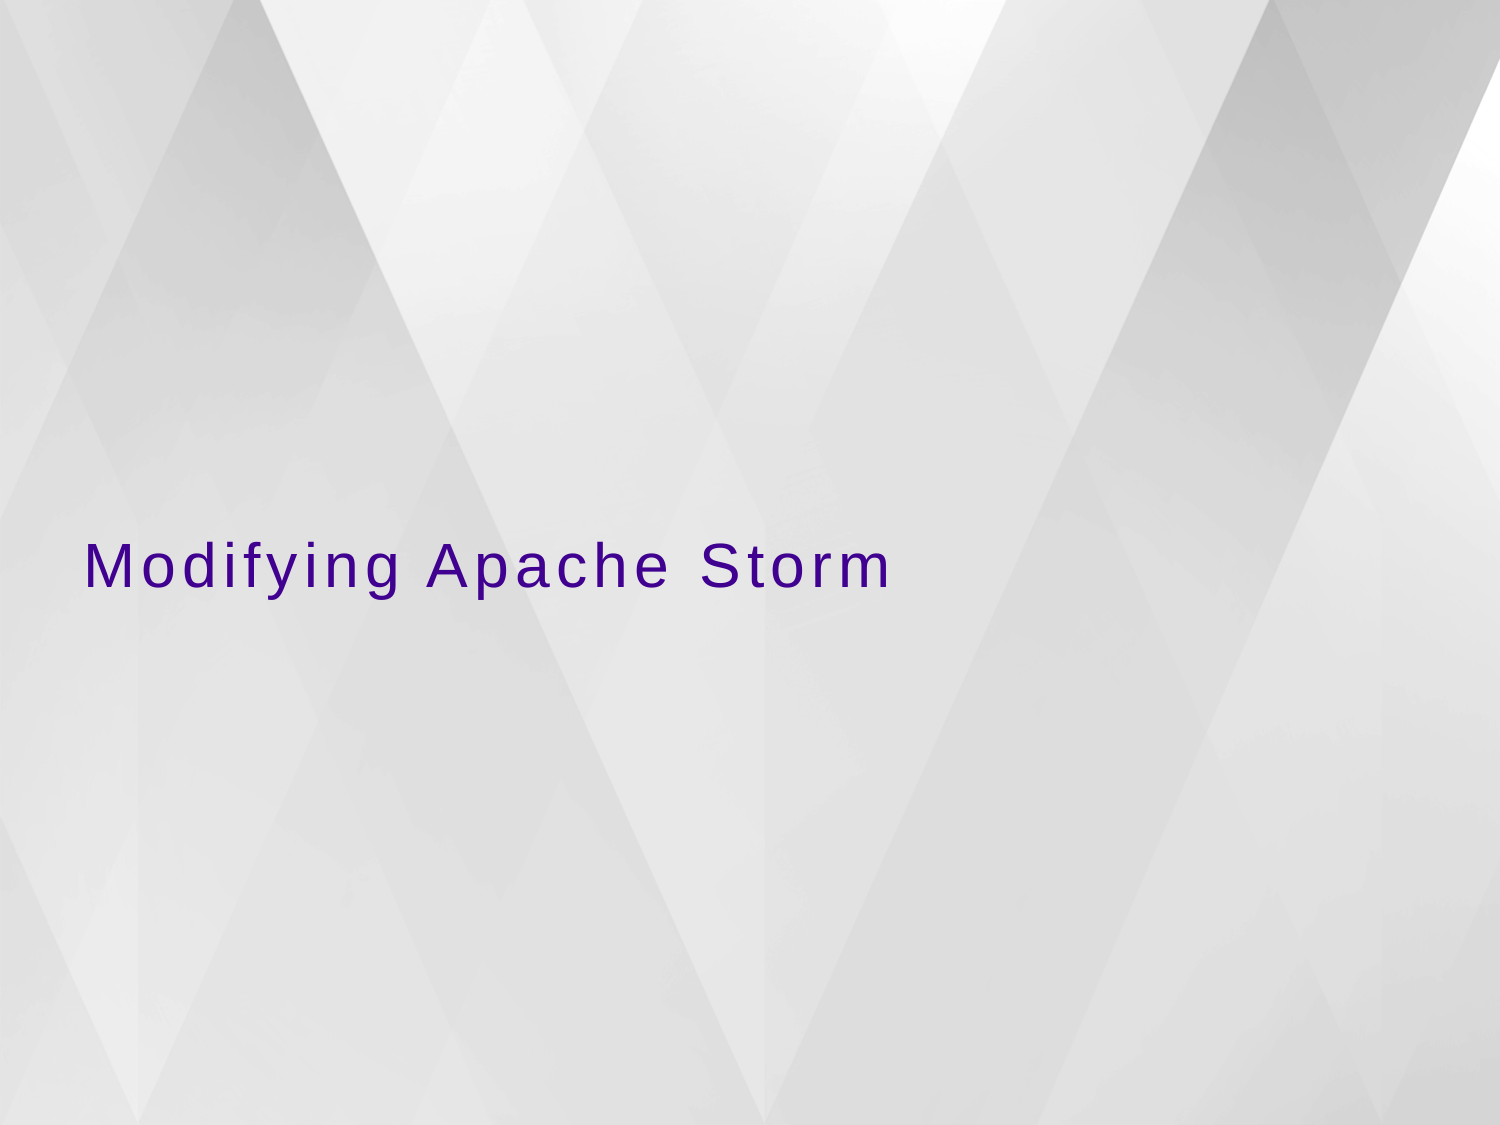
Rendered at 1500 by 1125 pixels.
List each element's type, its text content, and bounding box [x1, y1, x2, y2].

picture [0, 0, 1500, 1125]
title Modifying Apache Storm [82, 408, 1446, 717]
